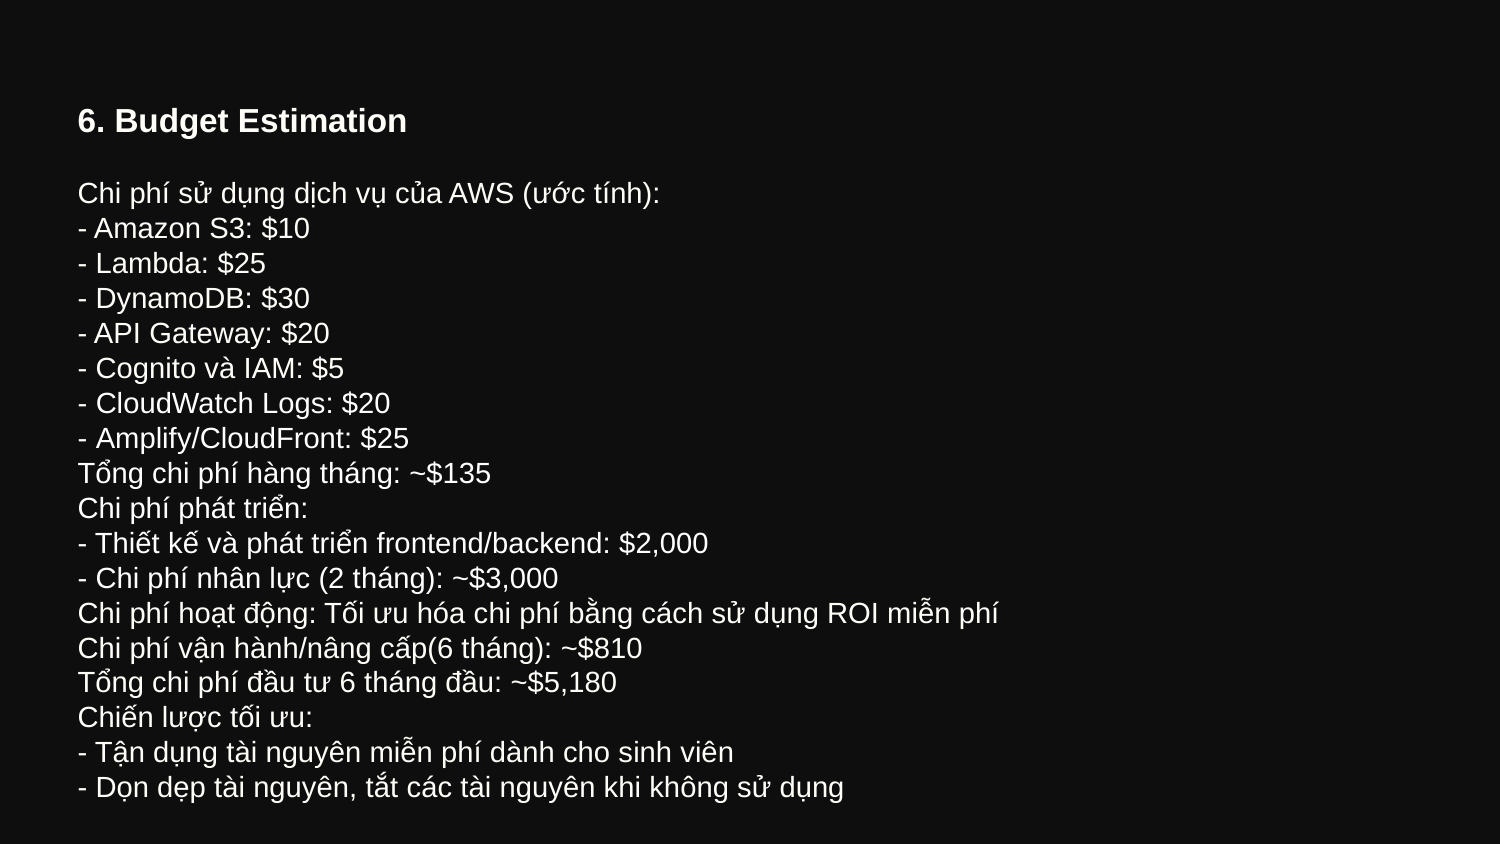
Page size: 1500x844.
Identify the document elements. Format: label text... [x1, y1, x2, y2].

text_box 6. Budget Estimation Chi phí sử dụng dịch vụ của AWS (ước tính): - Amazon S3: $10 - Lambda: $25 - DynamoDB: $30 - API Gateway: $20 - Cognito và IAM: $5 - CloudWatch Logs: $20 - Amplify/CloudFront: $25 Tổng chi phí hàng tháng: ~$135 Chi phí phát triển: - Thiết kế và phát triển frontend/backend: $2,000 - Chi phí nhân lực (2 tháng): ~$3,000 Chi phí hoạt động: Tối ưu hóa chi phí bằng cách sử dụng ROI miễn phí Chi phí vận hành/nâng cấp(6 tháng): ~$810 Tổng chi phí đầu tư 6 tháng đầu: ~$5,180 Chiến lược tối ưu: - Tận dụng tài nguyên miễn phí dành cho sinh viên - Dọn dẹp tài nguyên, tắt các tài nguyên khi không sử dụng [63, 57, 1035, 812]
